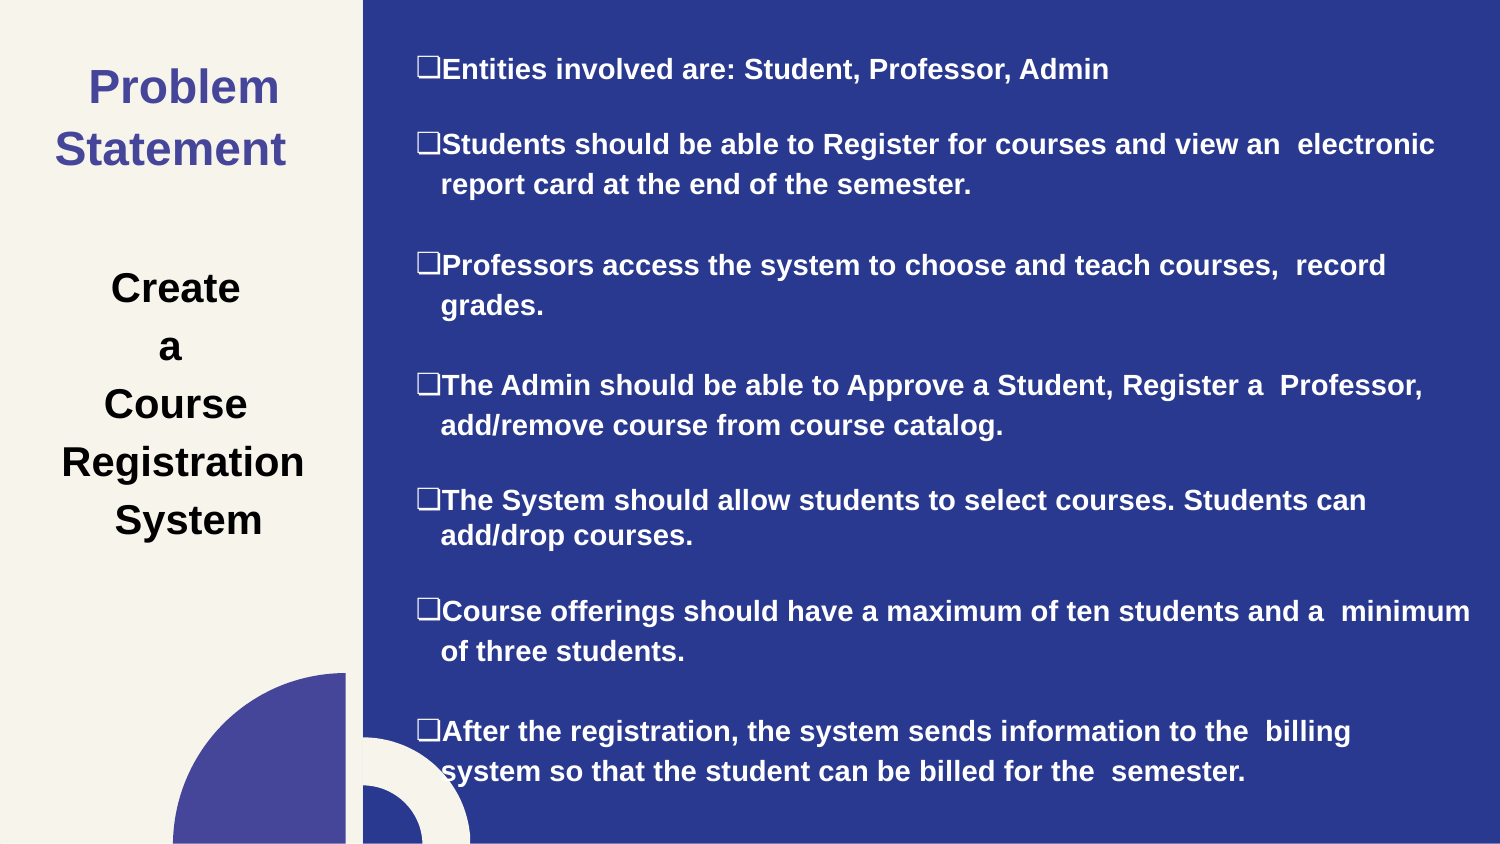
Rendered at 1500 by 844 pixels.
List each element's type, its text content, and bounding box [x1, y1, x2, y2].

text_box [363, 0, 1500, 844]
title Problem Statement [31, 50, 311, 188]
text_box Create a Course Registration System [14, 253, 349, 544]
text_box [0, 0, 363, 844]
text_box [362, 737, 471, 844]
text_box Entities involved are: Student, Professor, Admin Students should be able to Register for courses and view an electronic report card at the end of the semester. Professors access the system to choose and teach courses, record grades. The Admin should be able to Approve a Student, Register a Professor, add/remove course from course catalog. The System should allow students to select courses. Students can add/drop courses. Course offerings should have a maximum of ten students and a minimum of three students. After the registration, the system sends information to the billing system so that the student can be billed for the semester. [411, 50, 1476, 788]
text_box [172, 673, 346, 844]
